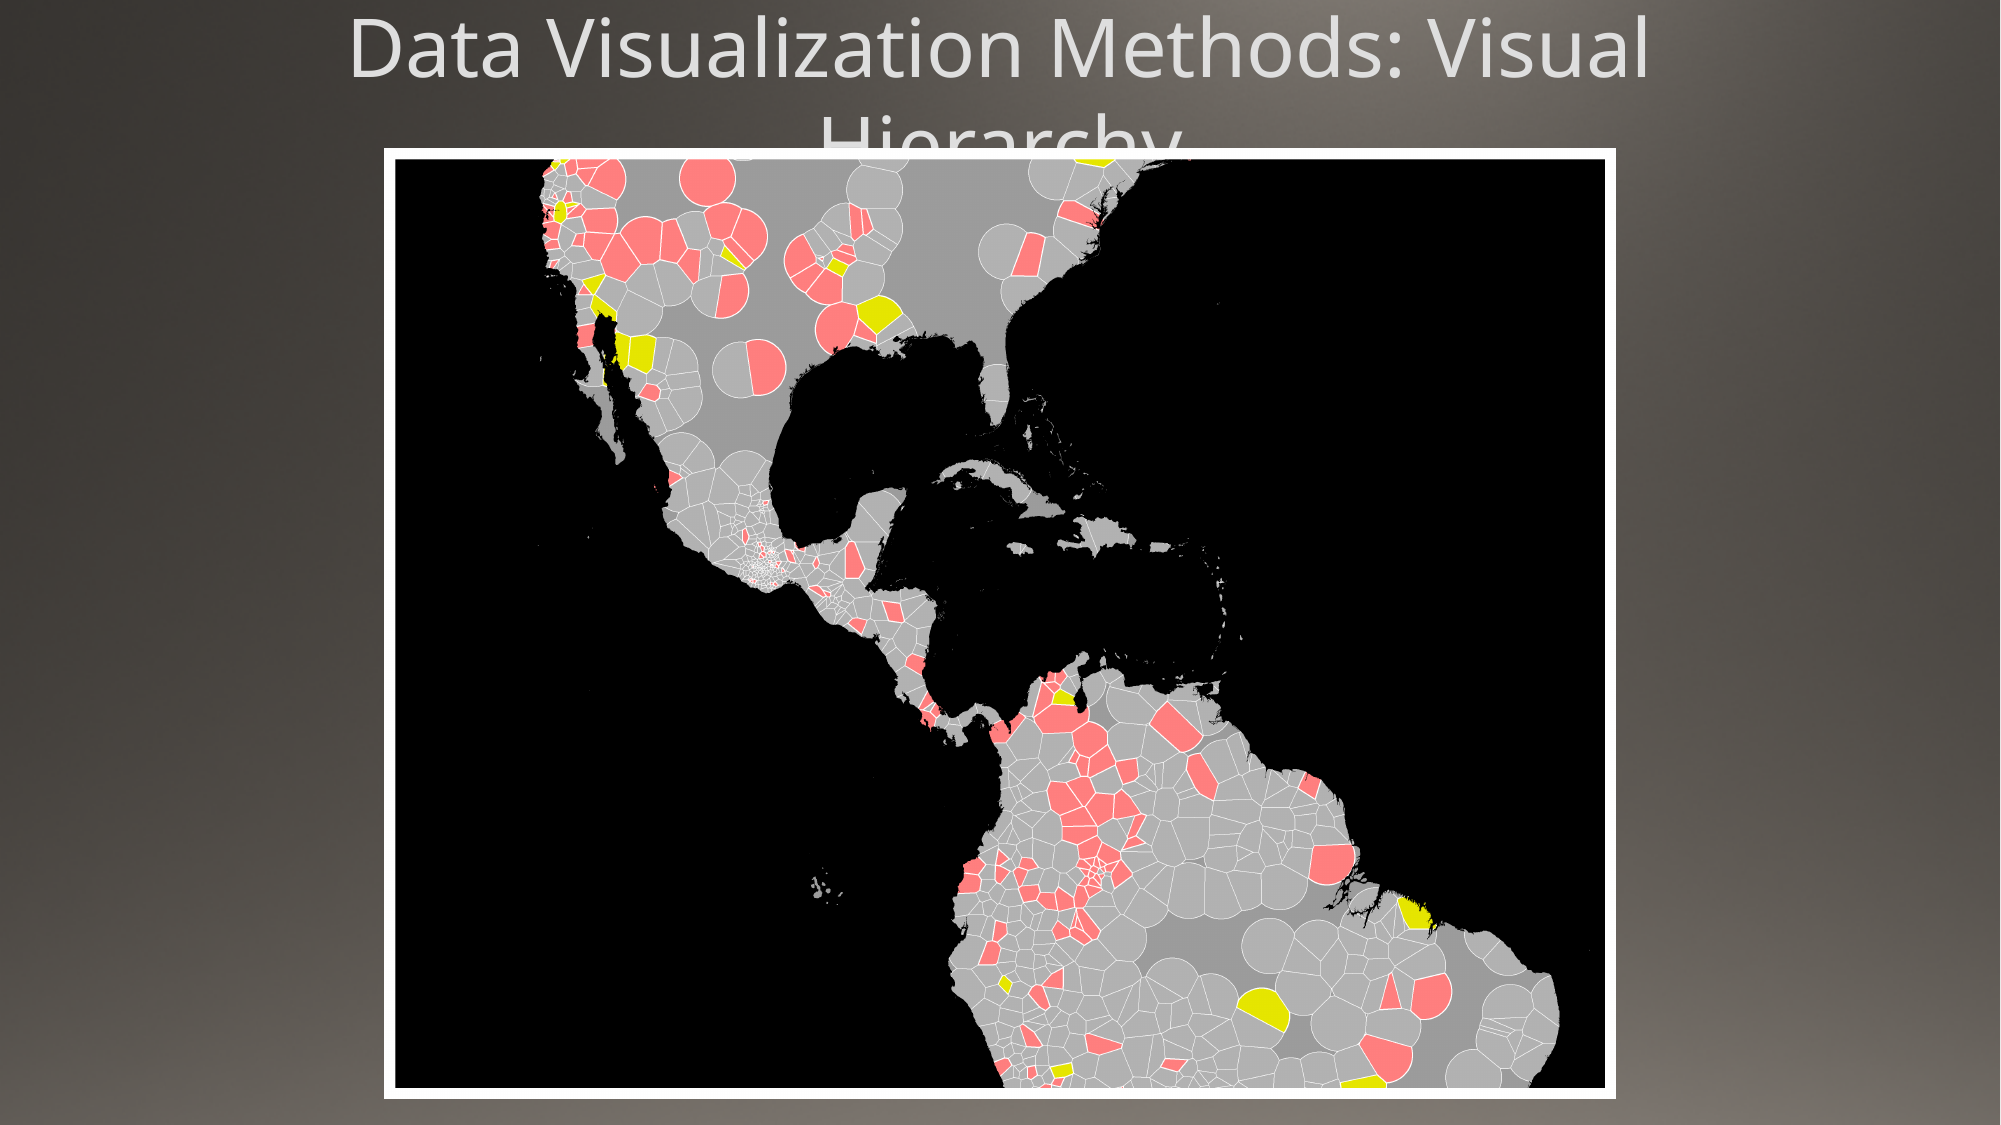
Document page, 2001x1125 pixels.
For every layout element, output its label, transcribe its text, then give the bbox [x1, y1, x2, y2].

text_box Data Visualization Methods: Visual Hierarchy [137, 40, 1863, 149]
picture [0, 0, 2001, 1125]
